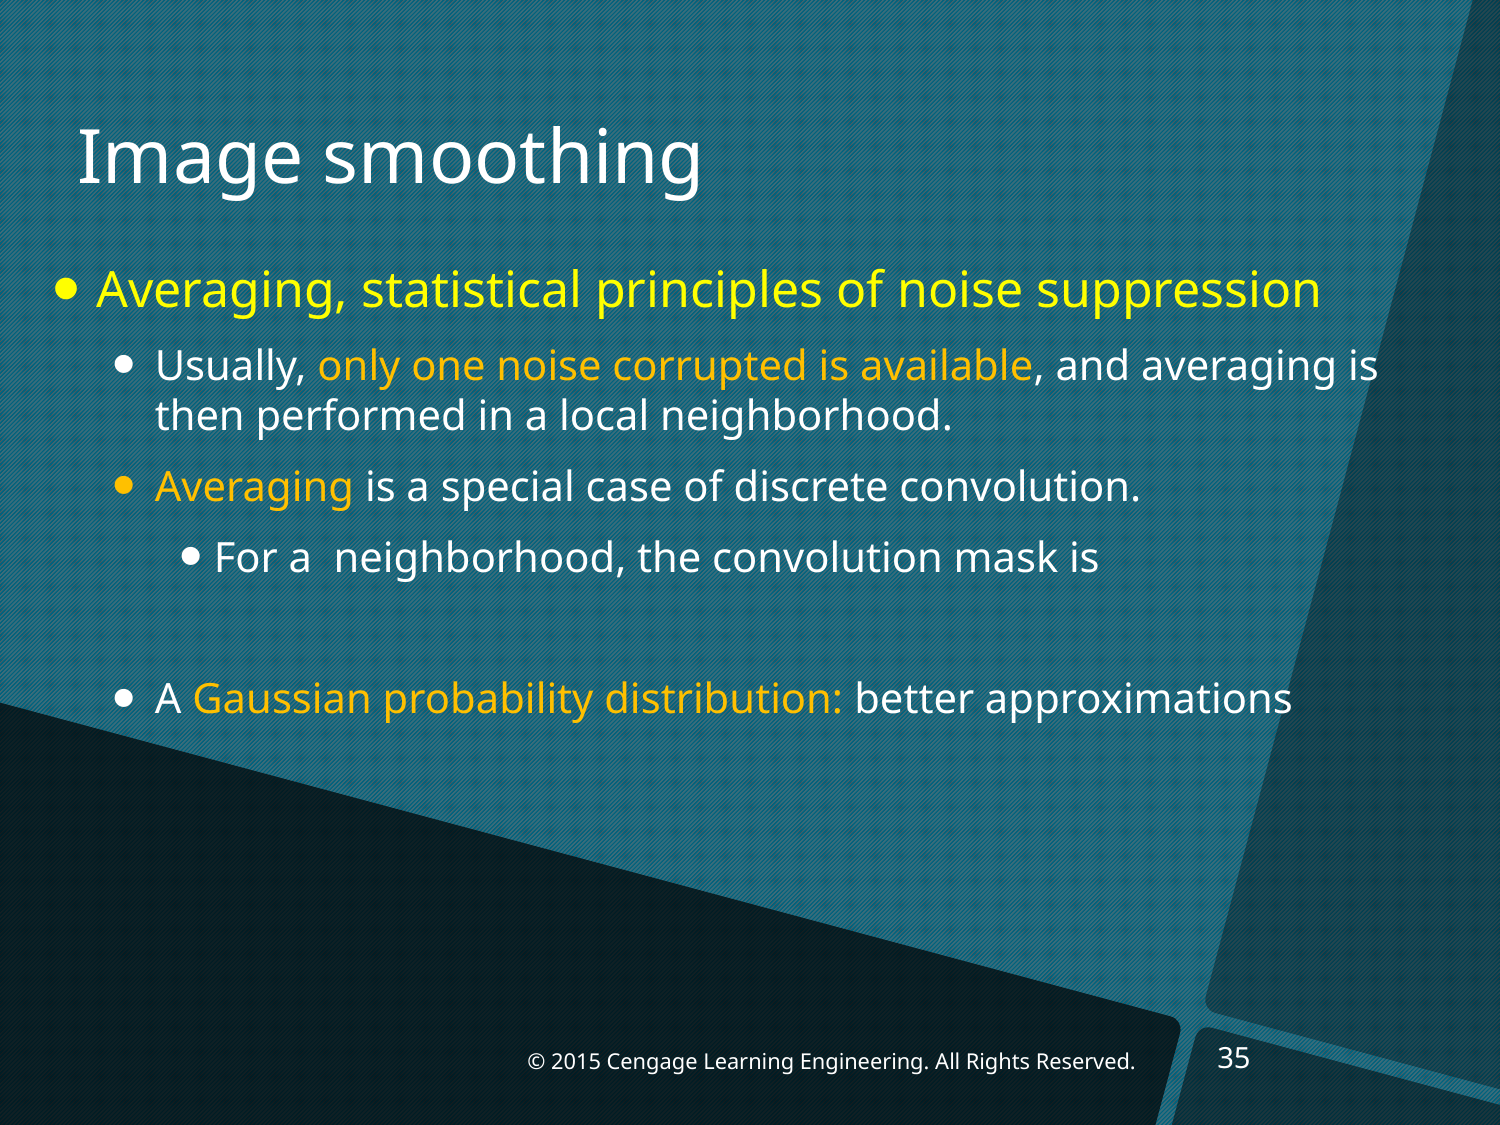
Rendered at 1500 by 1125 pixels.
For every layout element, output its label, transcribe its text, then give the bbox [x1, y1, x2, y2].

slide_number 35 [1202, 1024, 1463, 1094]
title Image smoothing [62, 82, 1463, 225]
footer © 2015 Cengage Learning Engineering. All Rights Reserved. [512, 1032, 1163, 1093]
